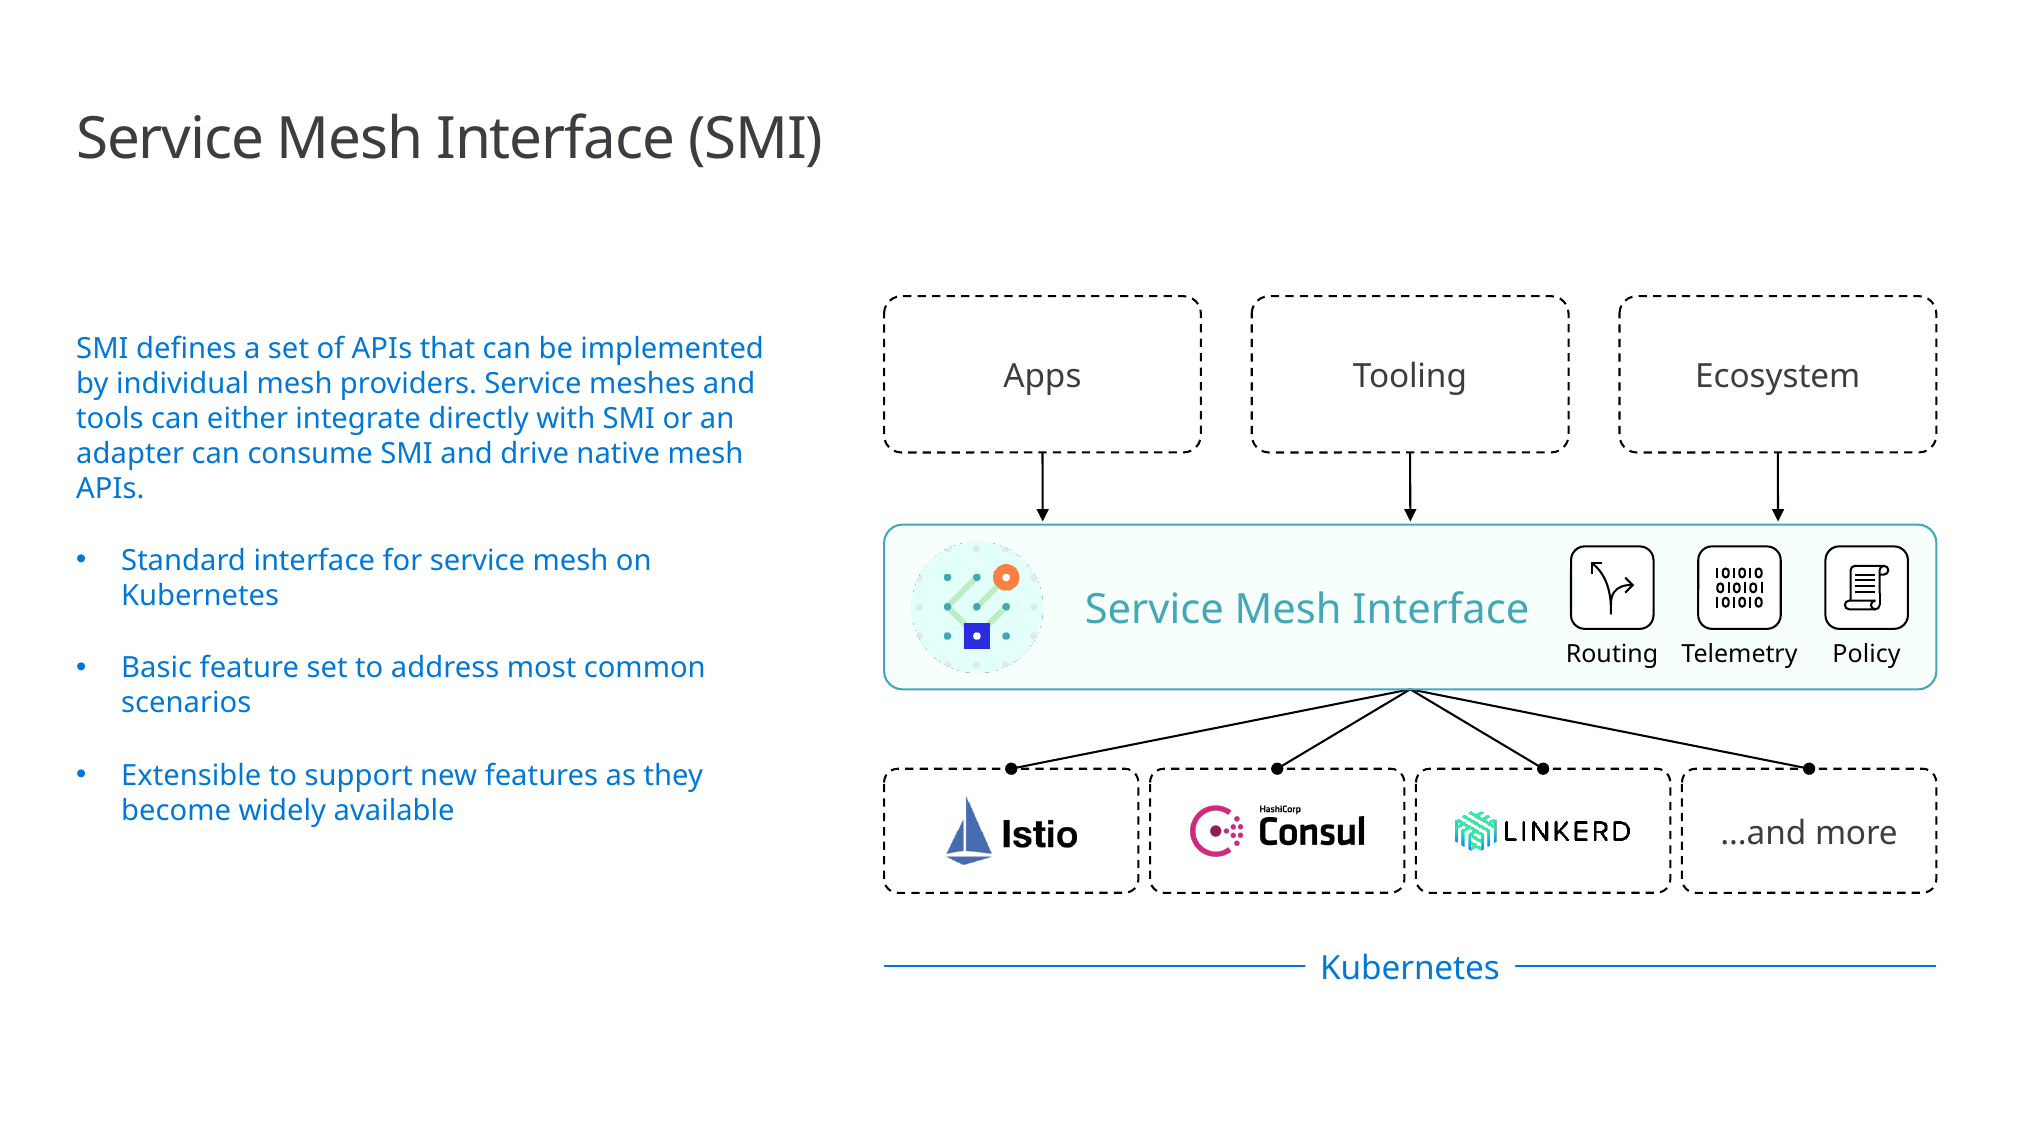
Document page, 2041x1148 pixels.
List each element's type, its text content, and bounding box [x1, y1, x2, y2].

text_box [883, 295, 1937, 995]
title Service Mesh Interface (SMI) [76, 103, 1899, 172]
text_box SMI defines a set of APIs that can be implemented by individual mesh providers. Service meshes and tools can either integrate directly with SMI or an adapter can consume SMI and drive native mesh APIs. ​Standard interface for service mesh on Kubernetes​ ​Basic feature set to address most common scenarios​ ​Extensible to support new features as they become widely available​ [76, 329, 790, 827]
